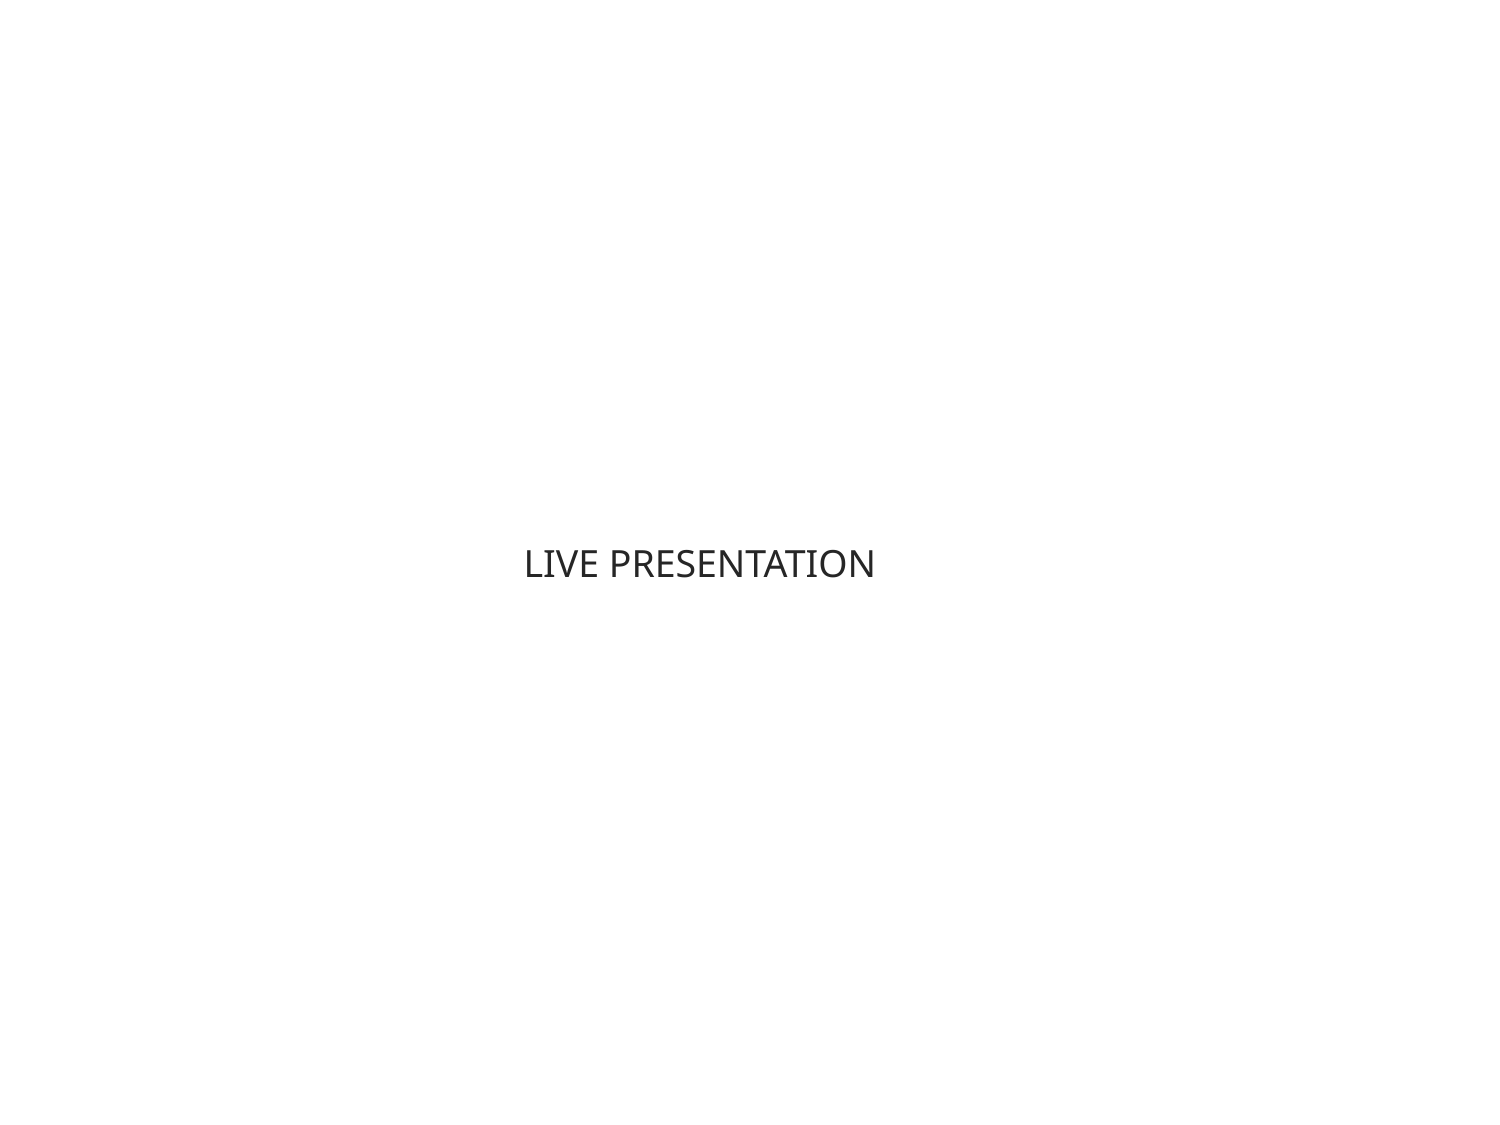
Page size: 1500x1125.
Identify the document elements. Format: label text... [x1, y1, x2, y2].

text_box LIVE PRESENTATION [162, 532, 1238, 592]
